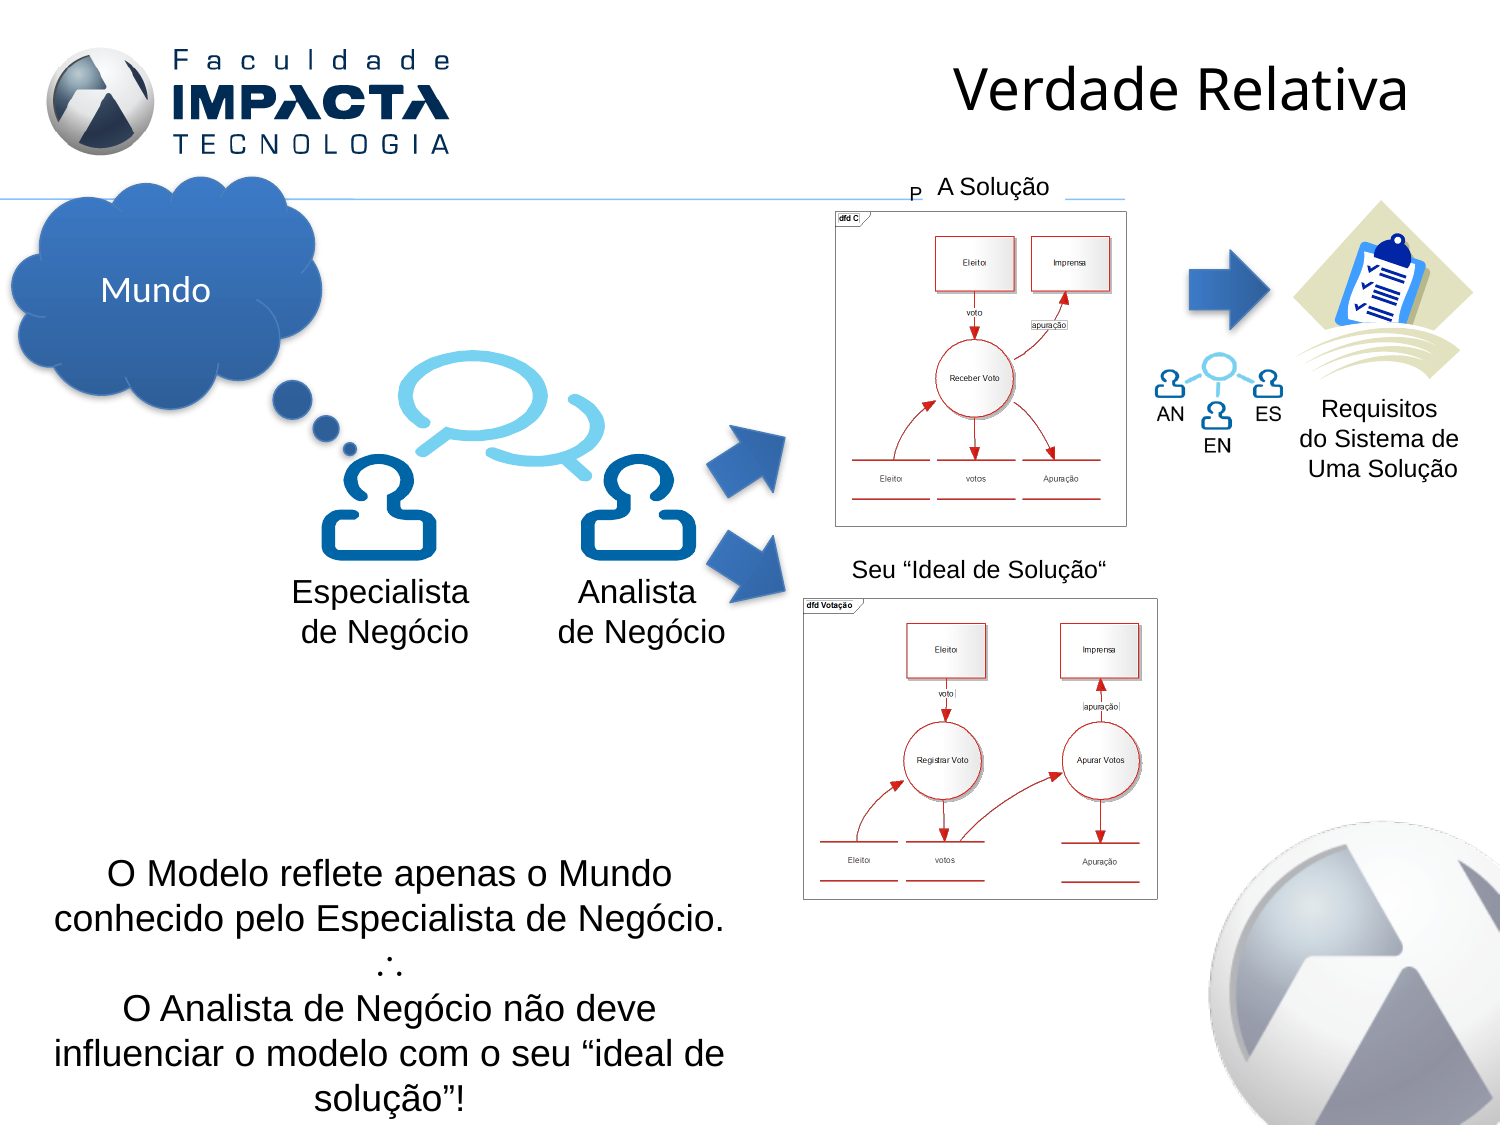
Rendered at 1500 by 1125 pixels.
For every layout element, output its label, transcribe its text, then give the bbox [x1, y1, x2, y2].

text_box Requisitos do Sistema de Uma Solução [1284, 385, 1482, 490]
text_box O Modelo reflete apenas o Mundo conhecido pelo Especialista de Negócio.  O Analista de Negócio não deve influenciar o modelo com o seu “ideal de solução”! [37, 841, 742, 1125]
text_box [710, 162, 1129, 528]
title Verdade Relativa [75, 45, 1425, 233]
text_box [1188, 249, 1271, 331]
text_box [11, 176, 705, 660]
picture [1206, 787, 1500, 1125]
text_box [710, 528, 1160, 902]
picture [35, 35, 458, 164]
picture [1144, 199, 1474, 470]
